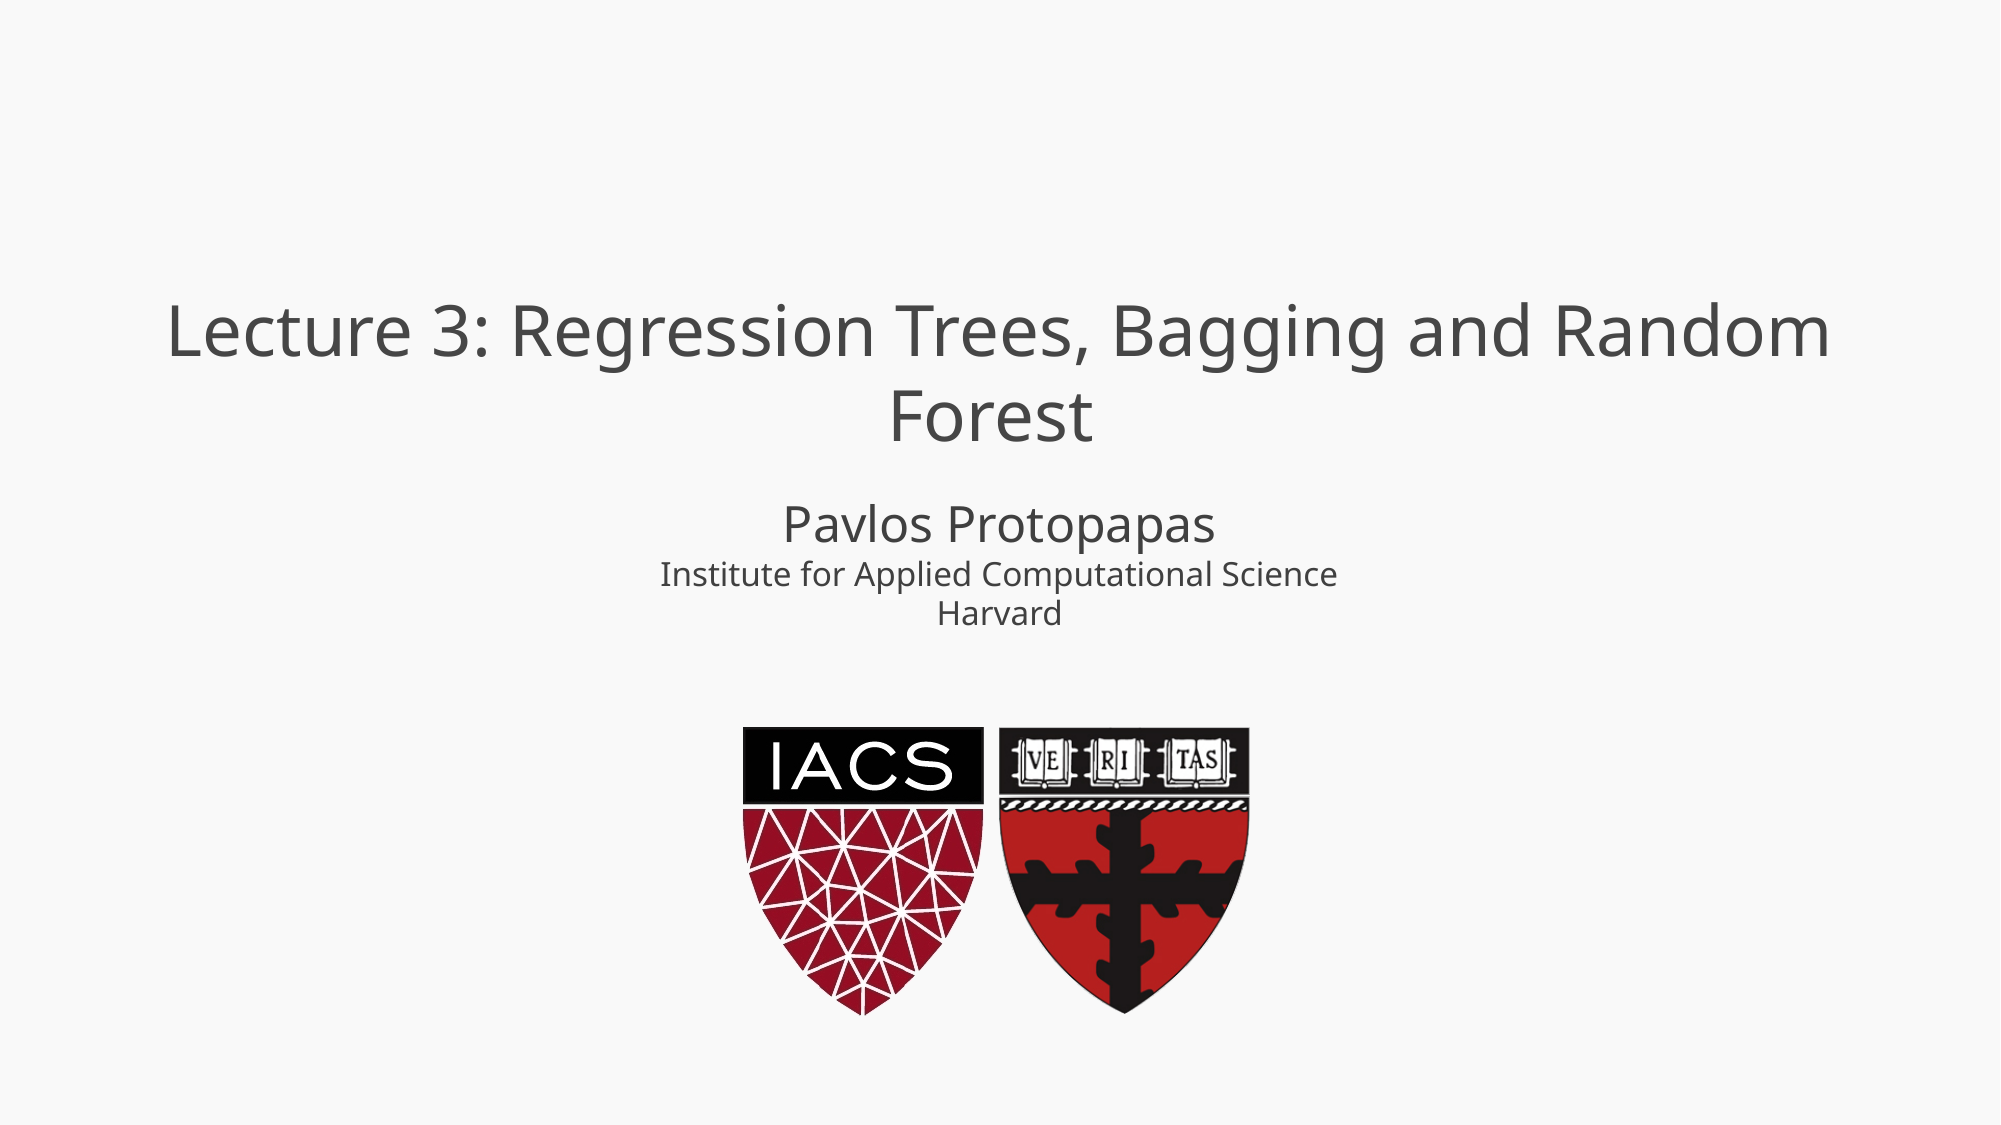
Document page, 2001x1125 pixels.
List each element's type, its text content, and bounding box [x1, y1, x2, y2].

picture [996, 726, 1252, 1016]
title Lecture 3: Regression Trees, Bagging and Random Forest [150, 278, 1850, 520]
picture [734, 726, 990, 1016]
